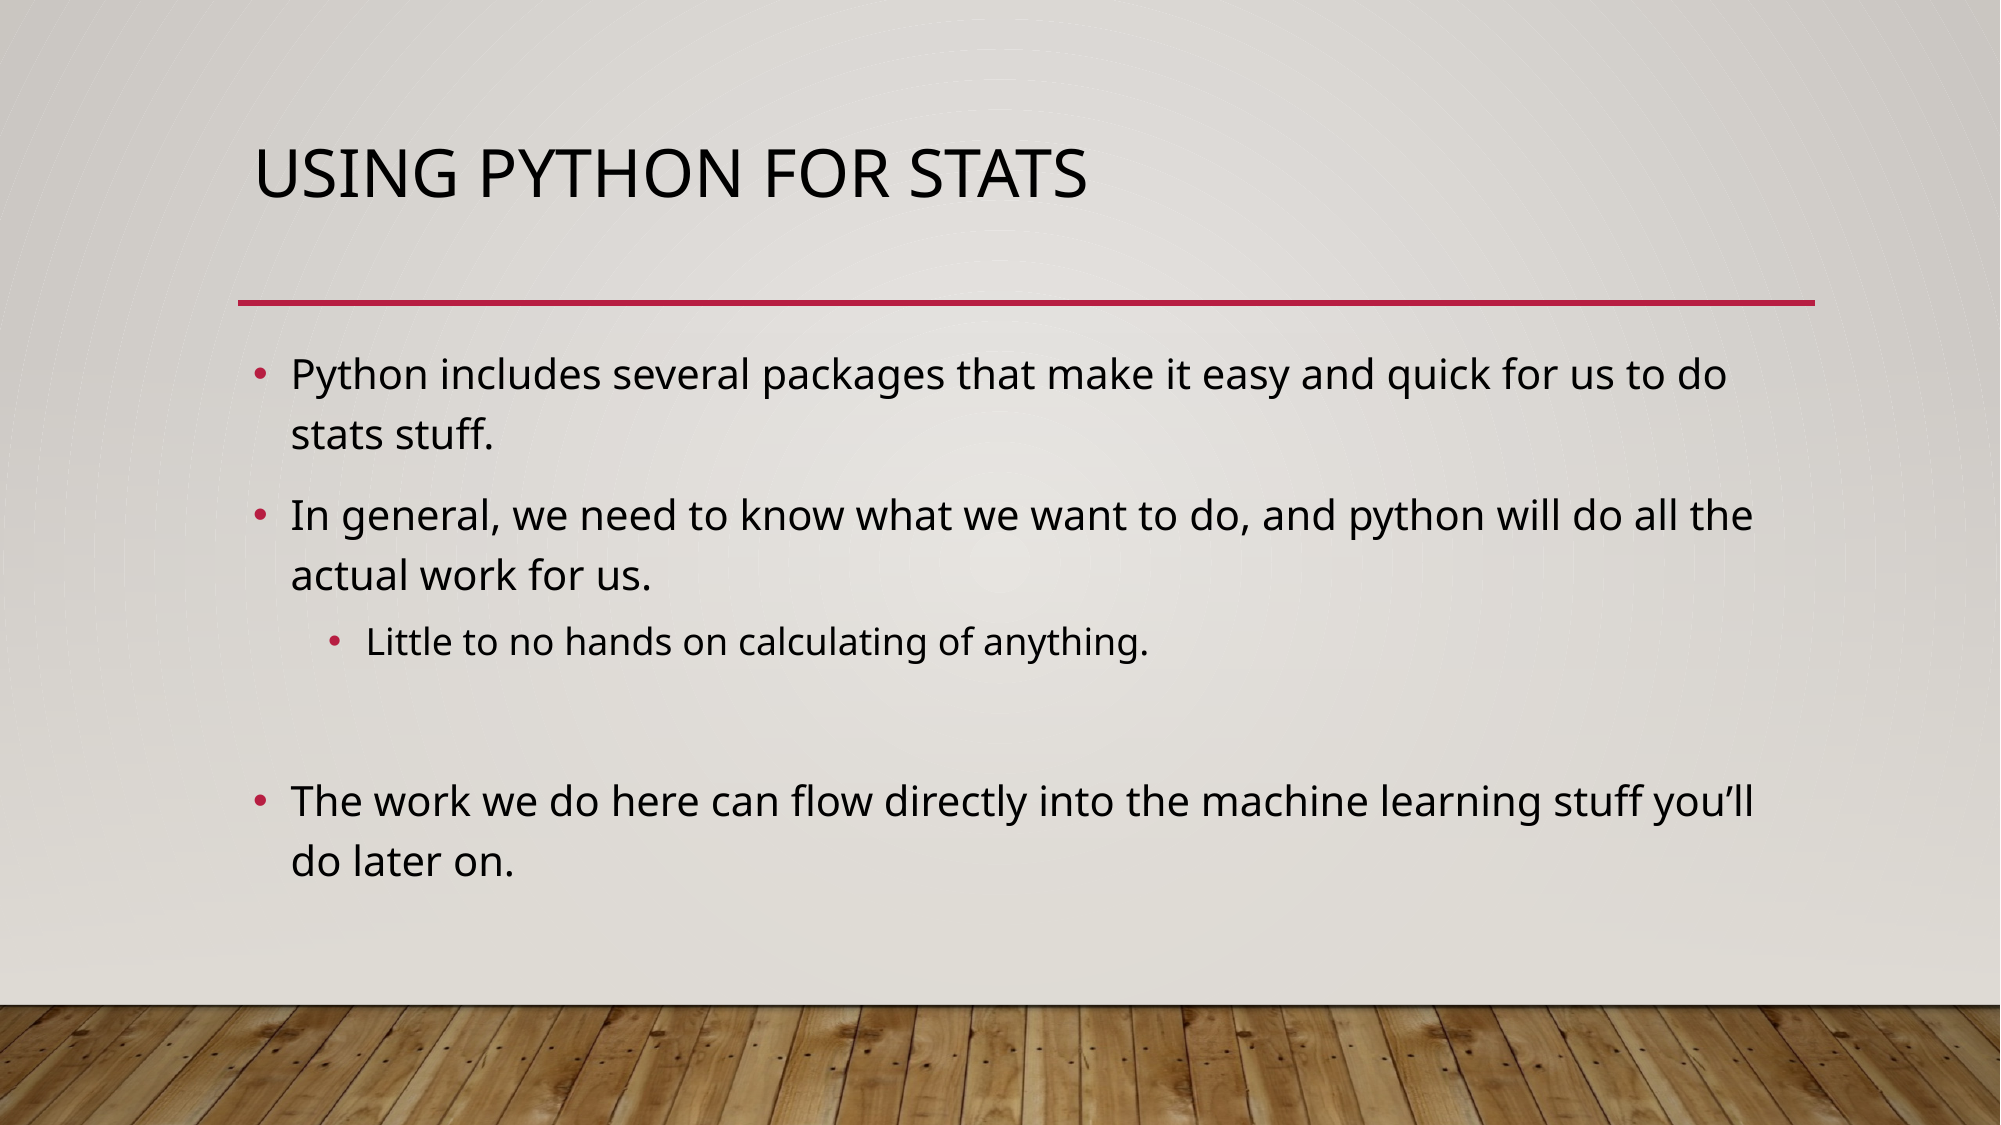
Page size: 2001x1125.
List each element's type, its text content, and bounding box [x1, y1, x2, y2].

list Python includes several packages that make it easy and quick for us to do stats stuff. In general, we need to know what we want to do, and python will do all the actual work for us. Little to no hands on calculating of anything. The work we do here can flow directly into the machine learning stuff you’ll do later on. [238, 330, 1814, 897]
title Using Python for Stats [238, 131, 1814, 305]
picture [0, 1005, 2000, 1125]
